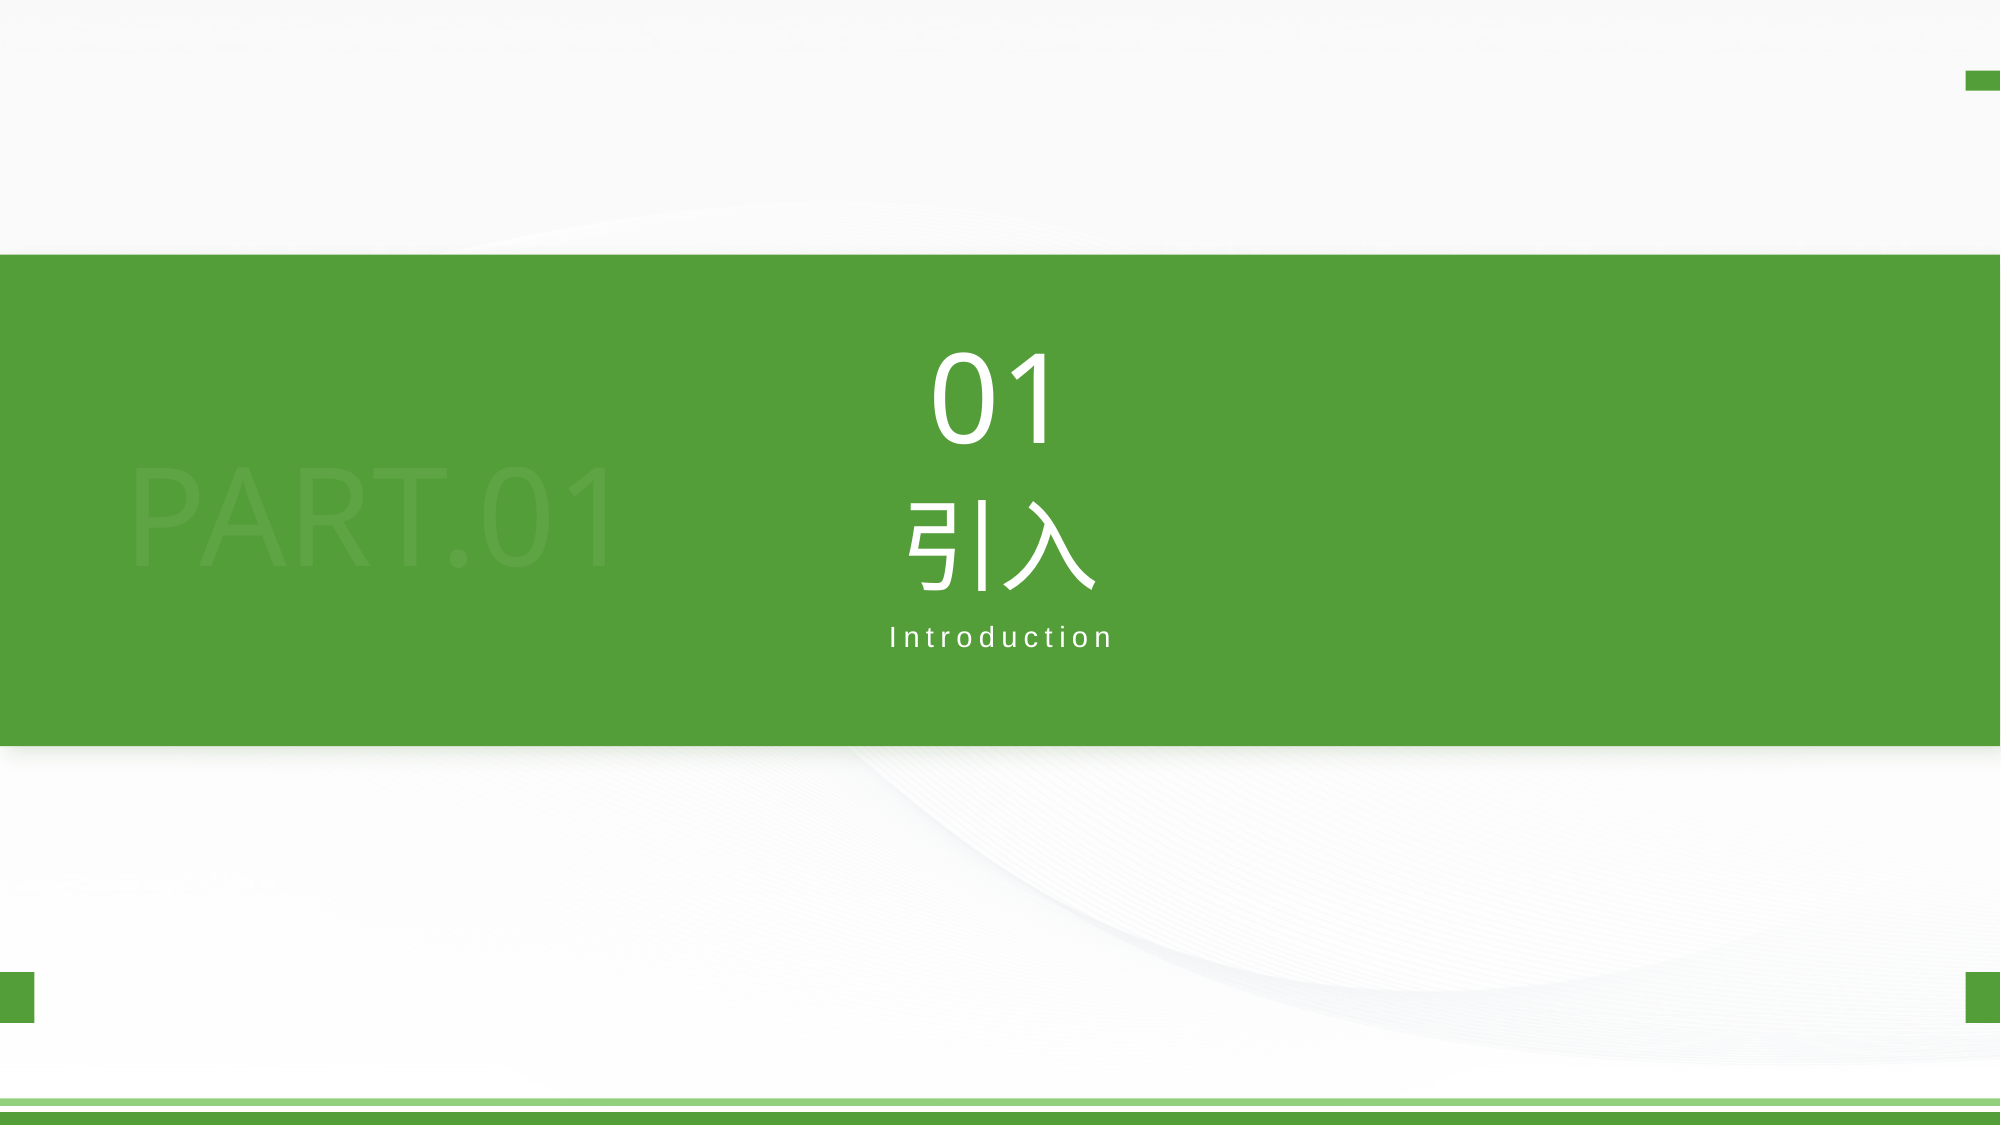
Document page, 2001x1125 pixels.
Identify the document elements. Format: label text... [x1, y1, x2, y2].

list 01 [922, 316, 1078, 469]
list Introduction [582, 618, 1418, 654]
title 引入 [582, 482, 1418, 604]
text_box PART.01 [108, 422, 1890, 602]
